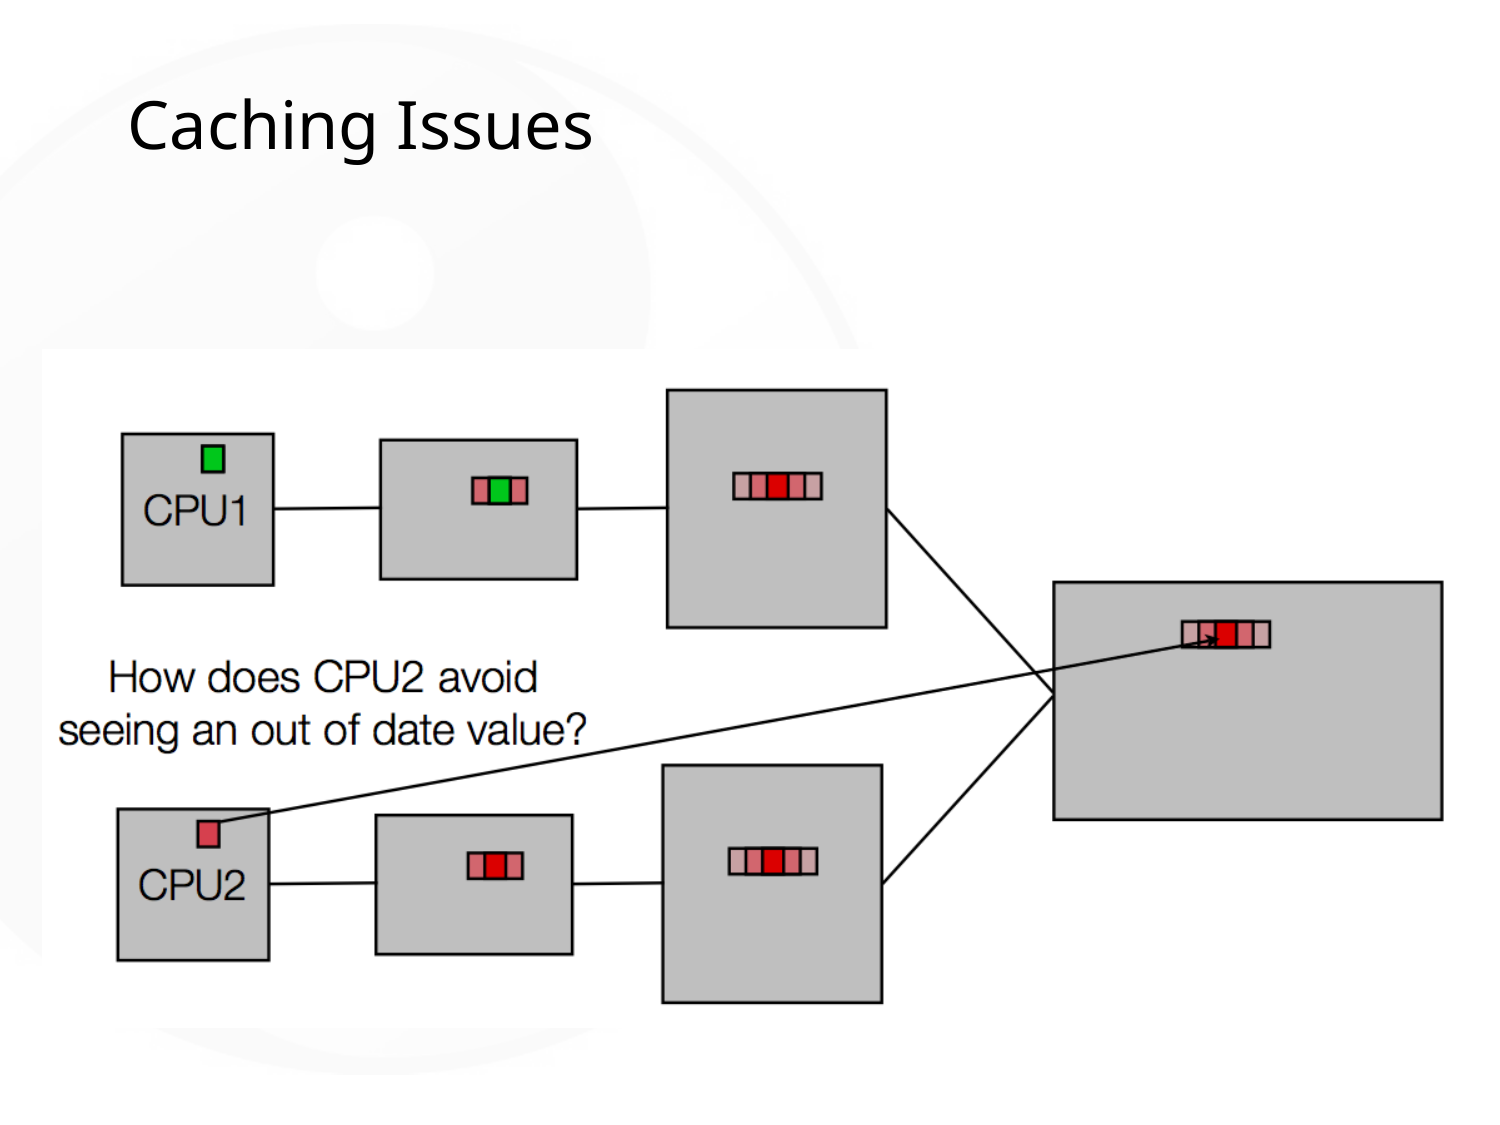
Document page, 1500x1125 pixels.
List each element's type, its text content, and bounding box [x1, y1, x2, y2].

title Caching Issues [112, 60, 1388, 186]
picture [41, 349, 1465, 1028]
